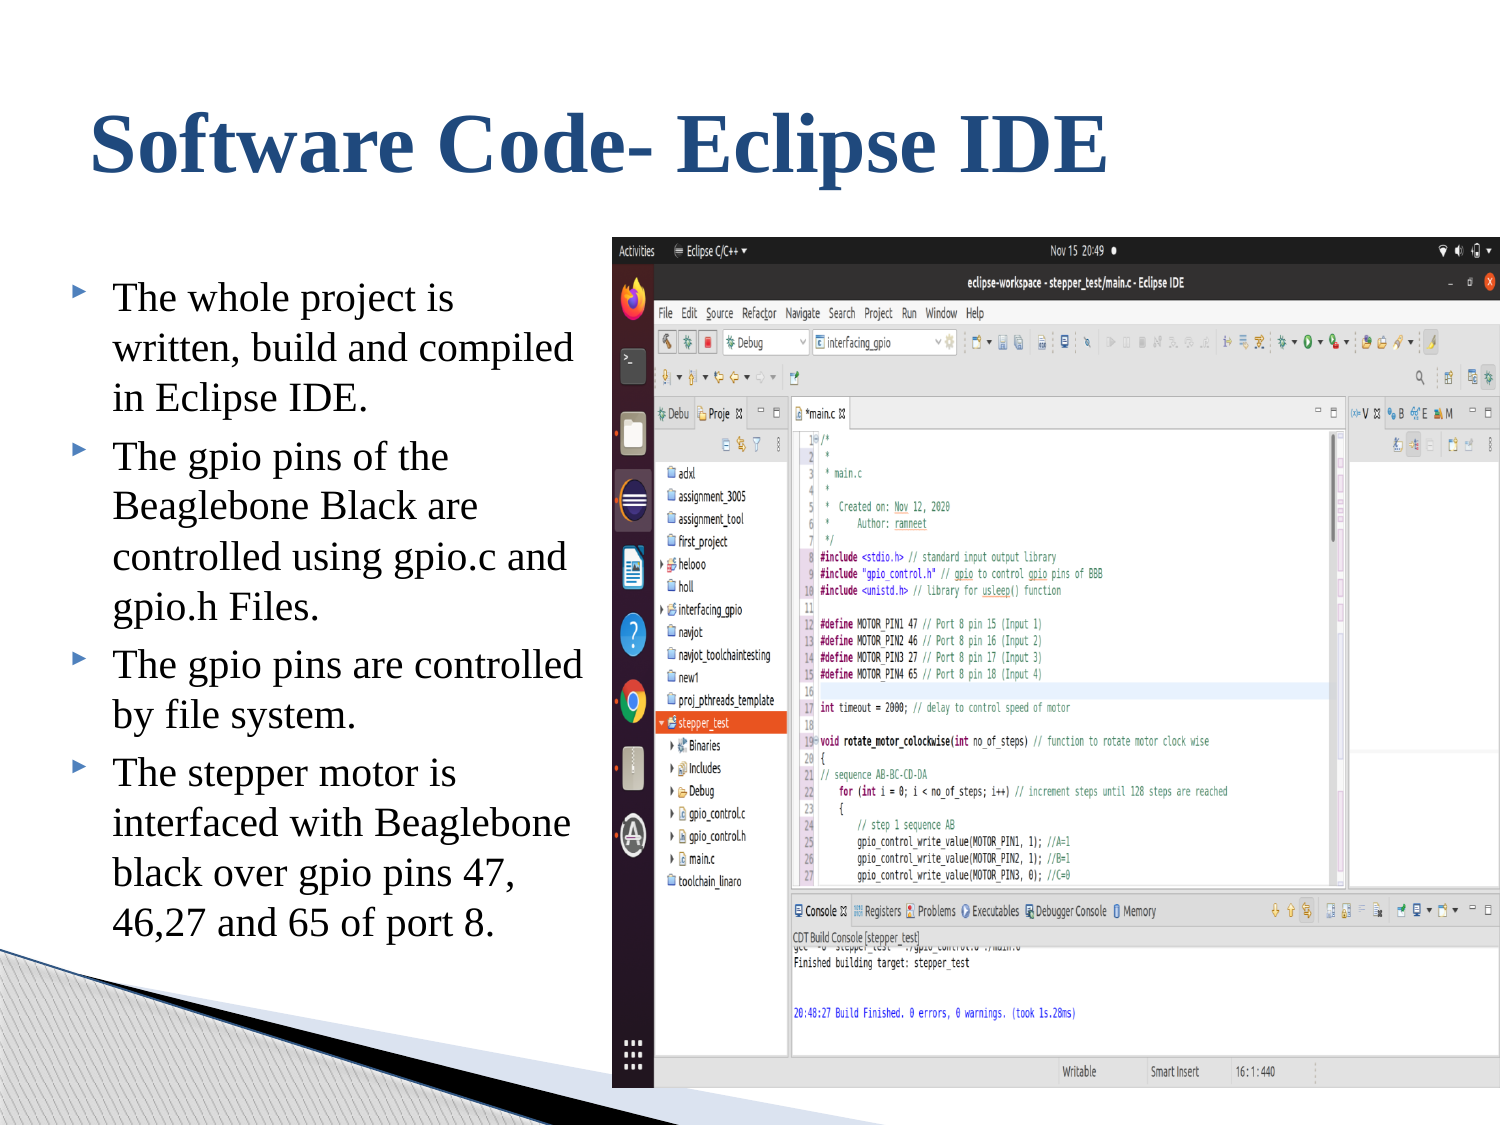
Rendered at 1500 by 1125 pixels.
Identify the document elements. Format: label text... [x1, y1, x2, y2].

title Software Code- Eclipse IDE [75, 45, 1425, 233]
list The whole project is written, build and compiled in Eclipse IDE. The gpio pins of the Beaglebone Black are controlled using gpio.c and gpio.h Files. The gpio pins are controlled by file system. The stepper motor is interfaced with Beaglebone black over gpio pins 47, 46,27 and 65 of port 8. [37, 262, 600, 1005]
picture [612, 237, 1500, 1088]
